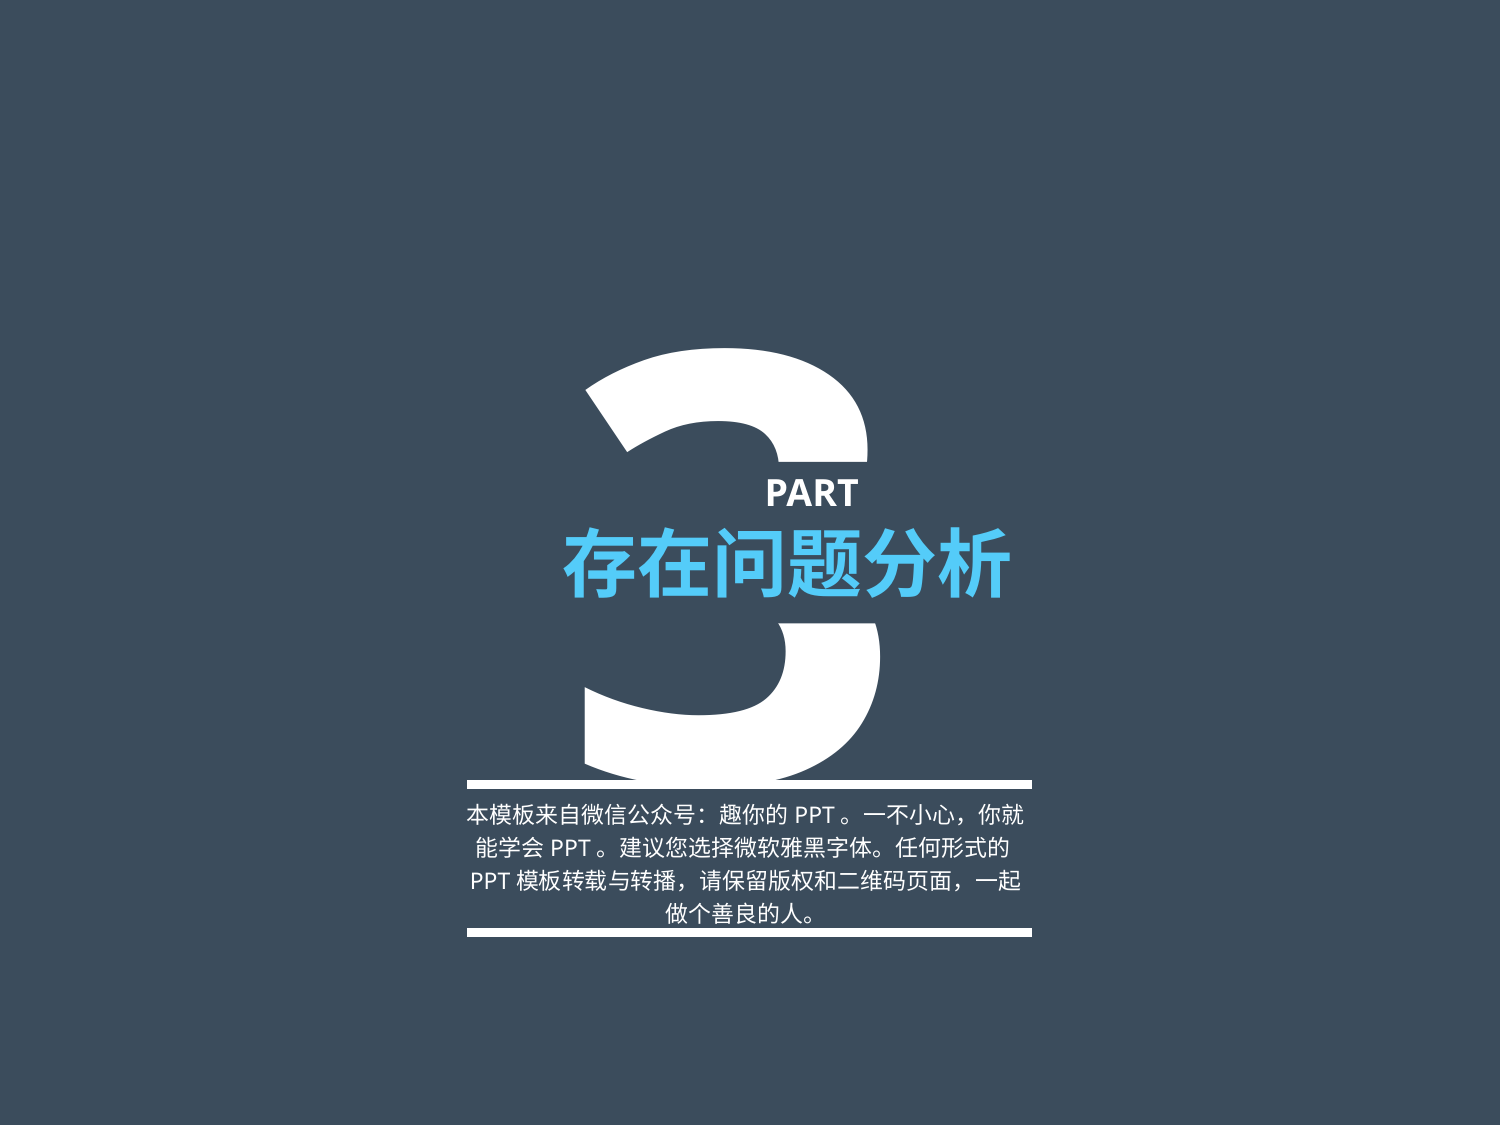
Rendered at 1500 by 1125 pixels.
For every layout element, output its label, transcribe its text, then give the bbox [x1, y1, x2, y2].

text_box 3 [547, 175, 957, 461]
text_box [371, 461, 1111, 624]
text_box 3 [547, 624, 957, 780]
text_box 3 [547, 789, 957, 795]
text_box 本模板来自微信公众号：趣你的PPT。一不小心，你就能学会PPT。建议您选择微软雅黑字体。任何形式的PPT模板转载与转播，请保留版权和二维码页面，一起做个善良的人。 [463, 795, 1029, 927]
text_box 存在问题分析 [547, 509, 1042, 615]
text_box PART [749, 461, 882, 522]
